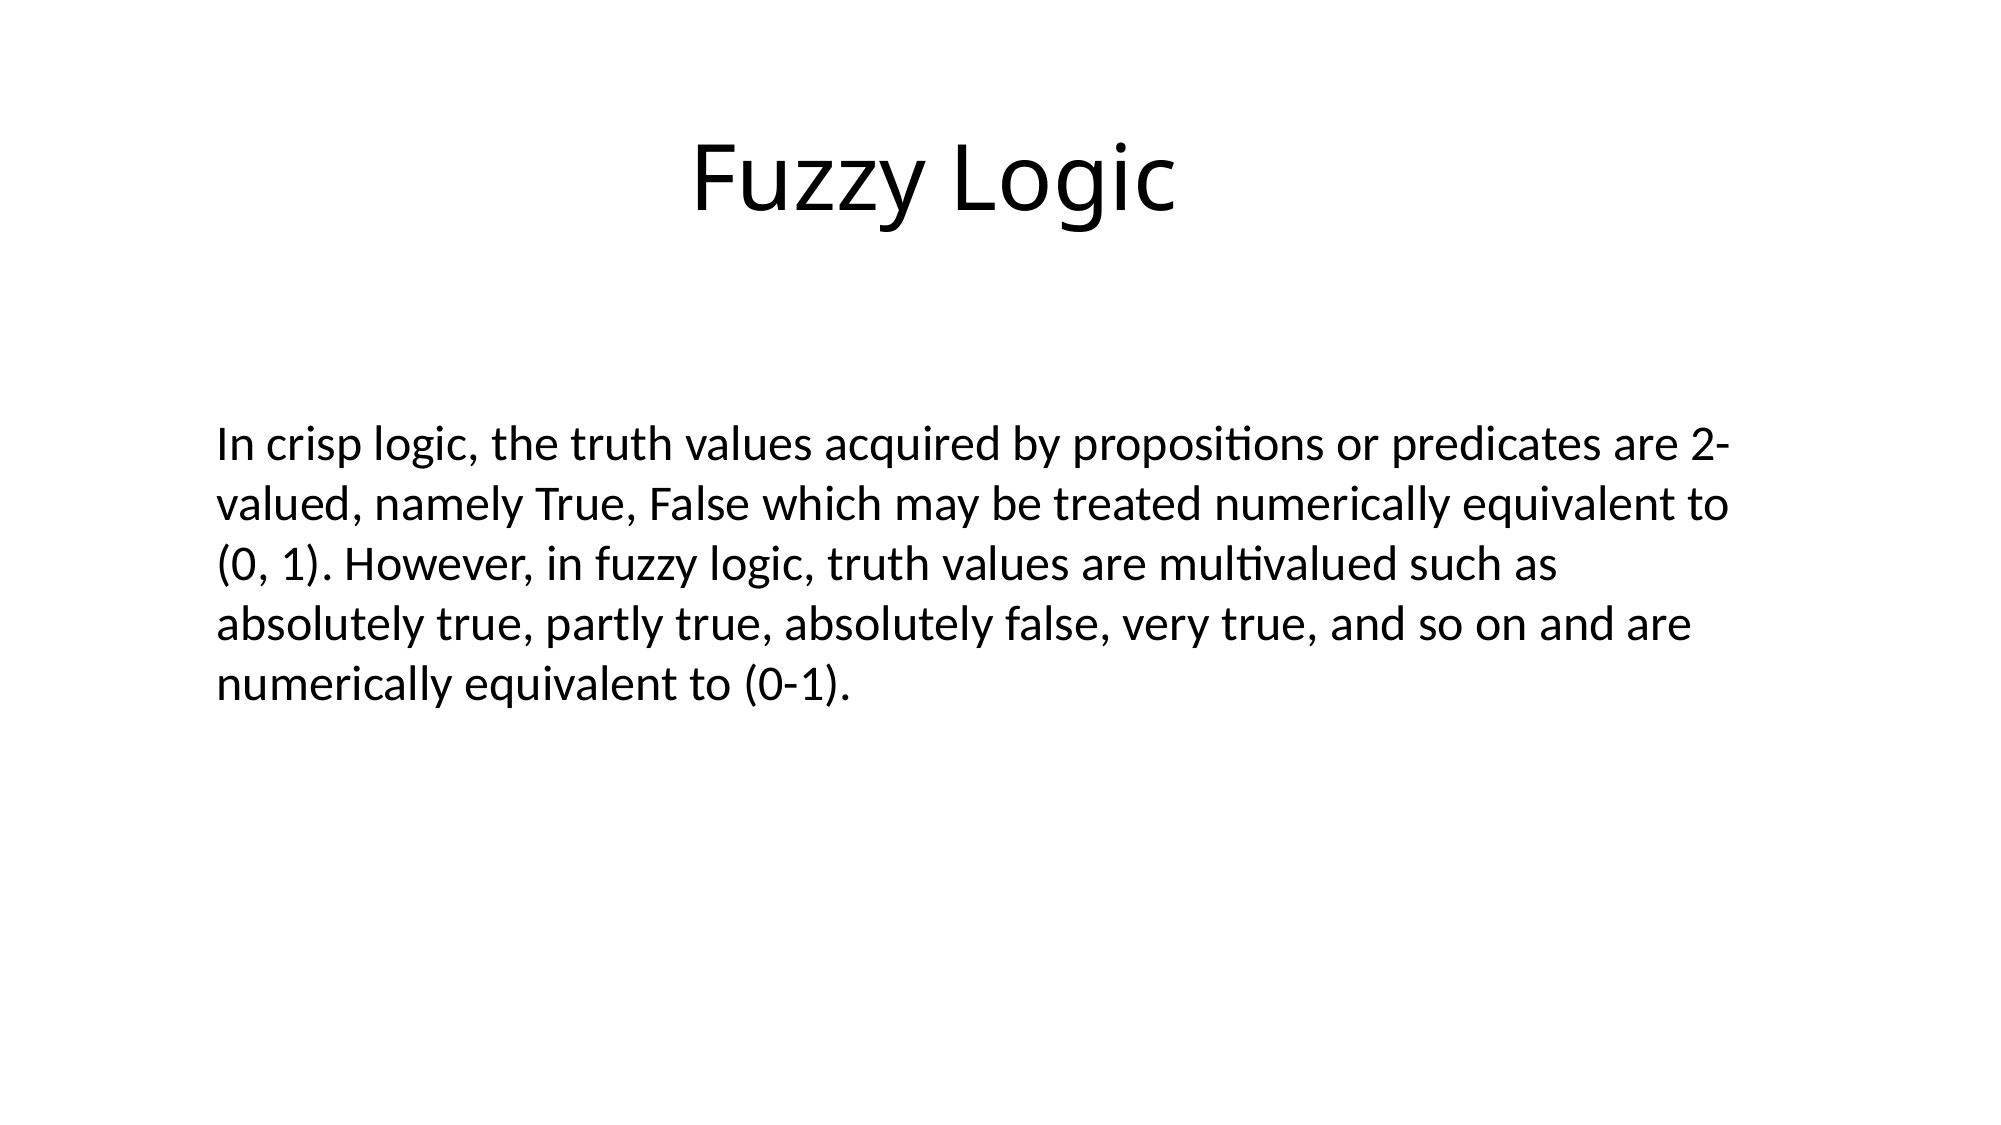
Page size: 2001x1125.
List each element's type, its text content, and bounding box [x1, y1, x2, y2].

title Fuzzy Logic [674, 71, 1326, 290]
text_box In crisp logic, the truth values acquired by propositions or predicates are 2-valued, namely True, False which may be treated numerically equivalent to (0, 1). However, in fuzzy logic, truth values are multivalued such as absolutely true, partly true, absolutely false, very true, and so on and are numerically equivalent to (0-1). [201, 403, 1761, 719]
